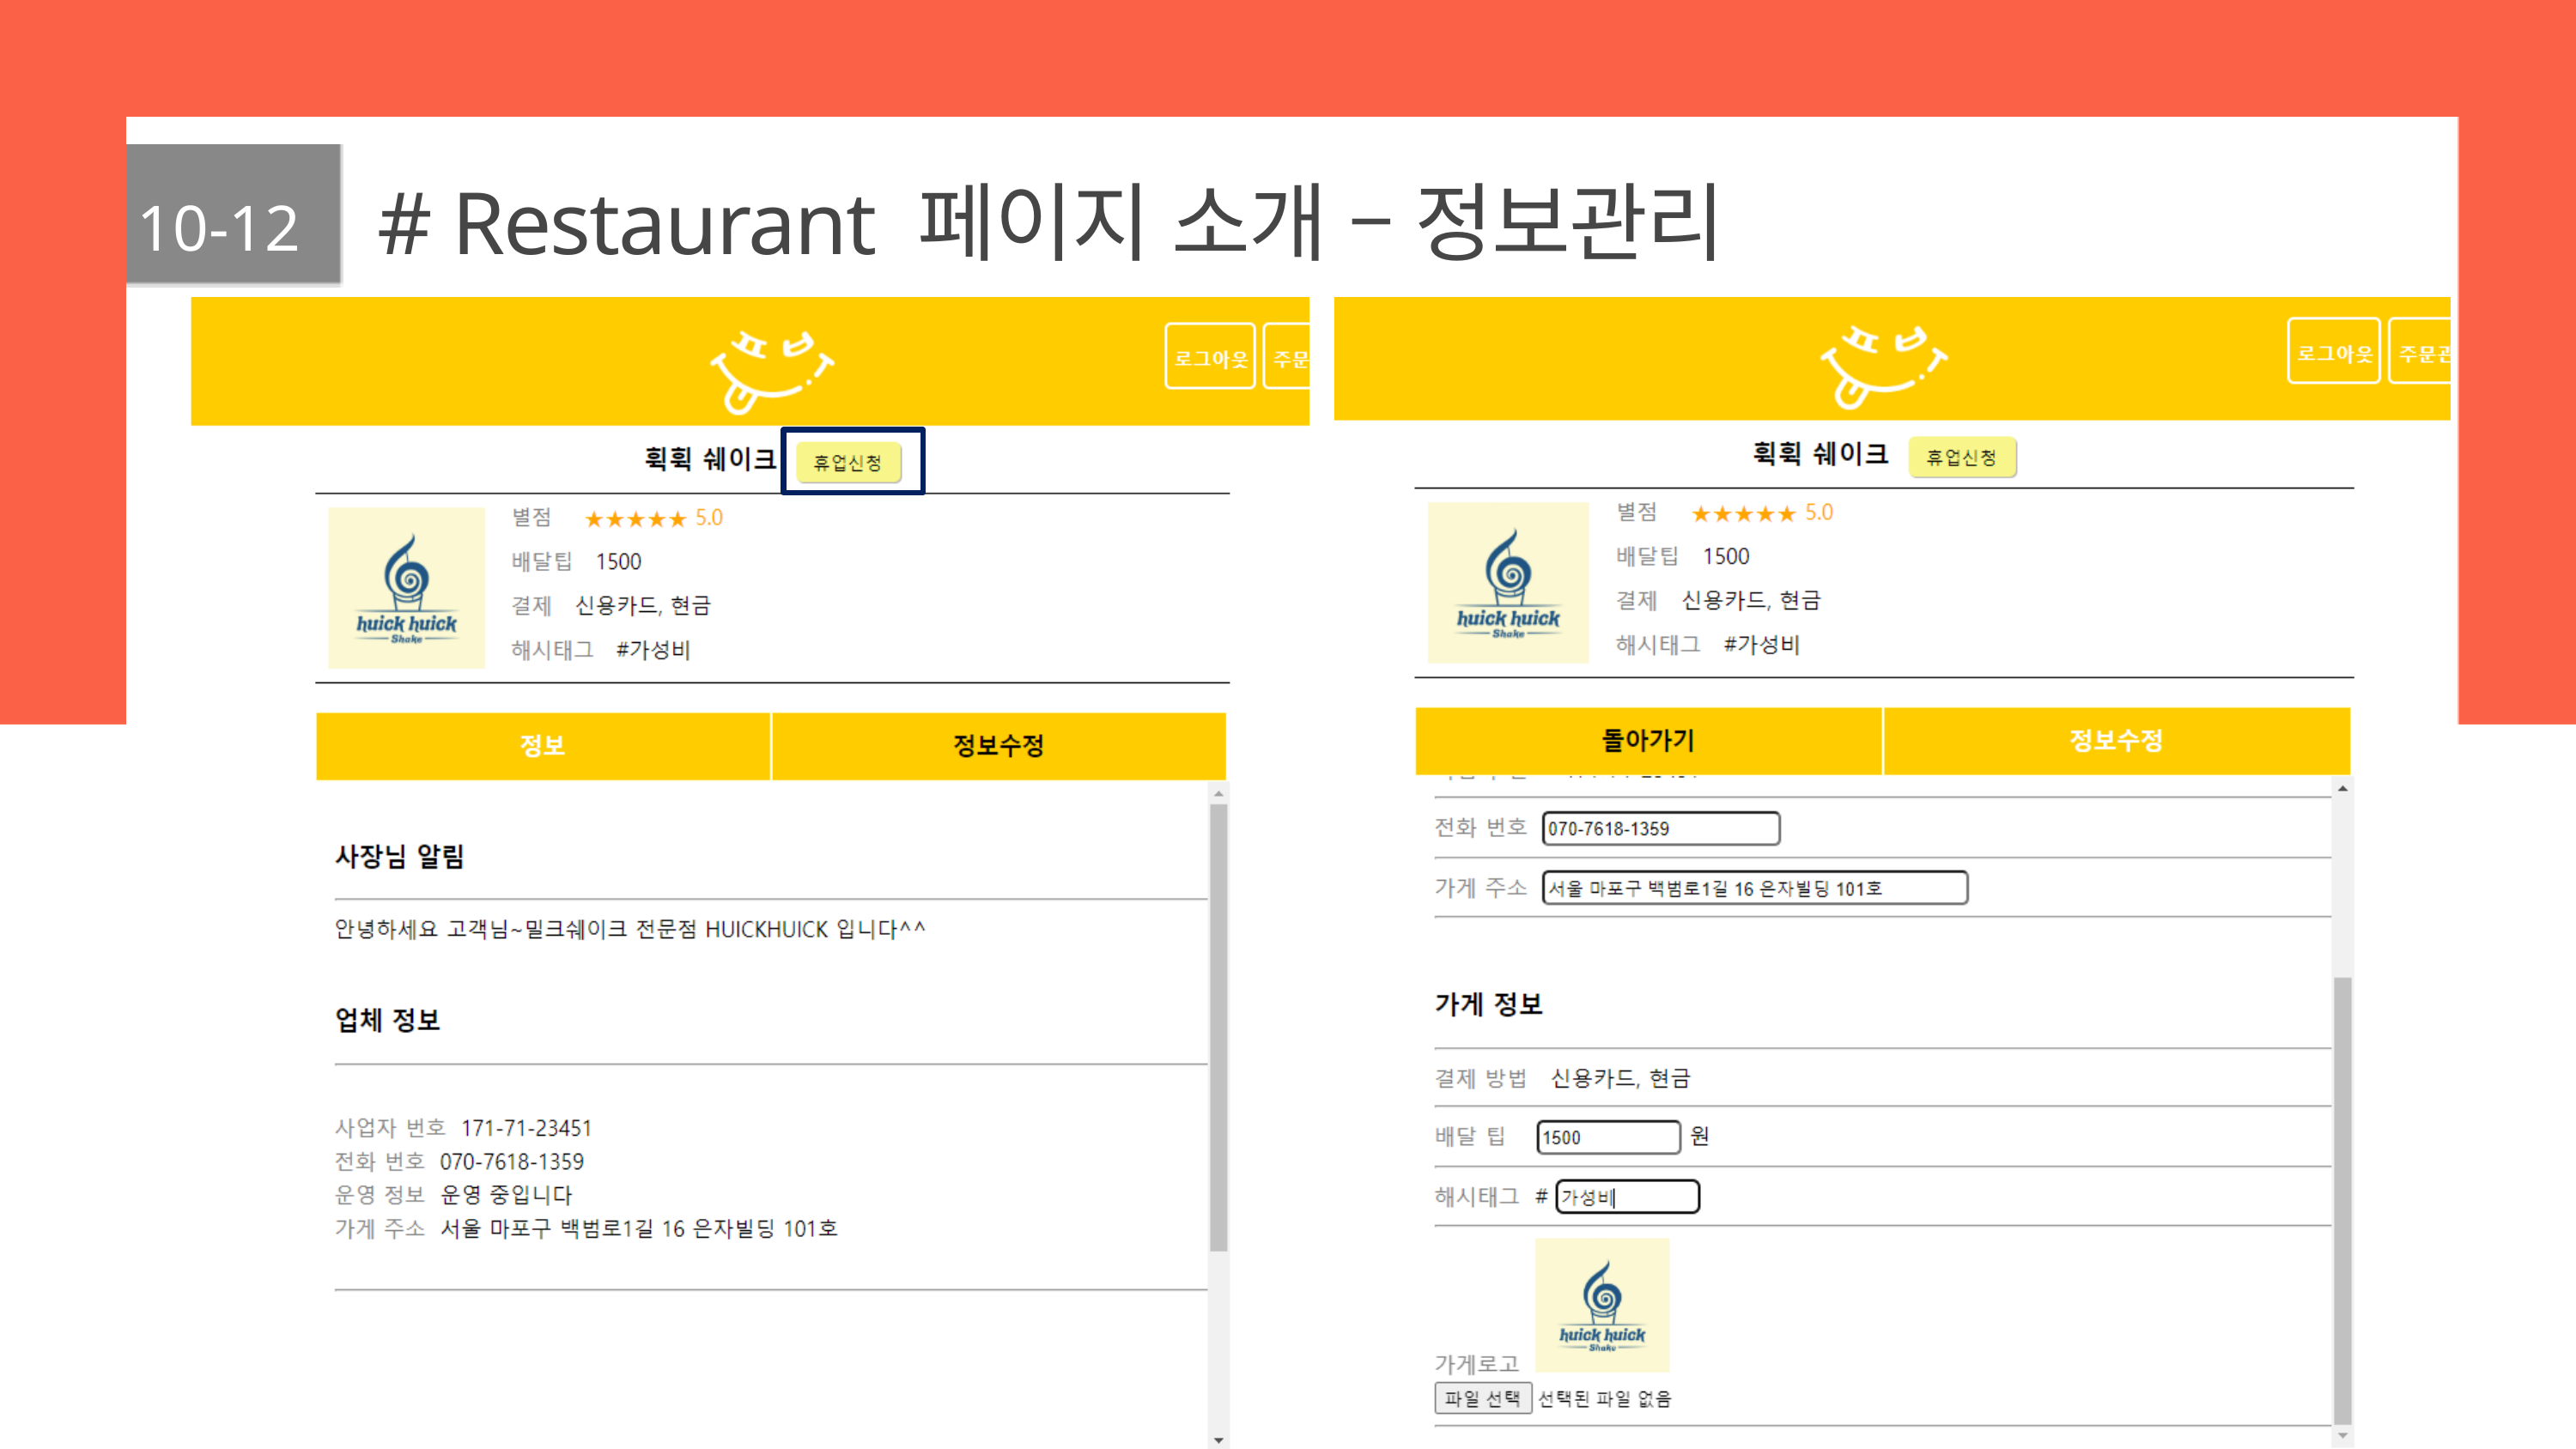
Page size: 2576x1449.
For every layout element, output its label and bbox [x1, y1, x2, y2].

picture [126, 117, 2459, 1449]
text_box [126, 144, 343, 288]
text_box [0, 0, 2576, 724]
